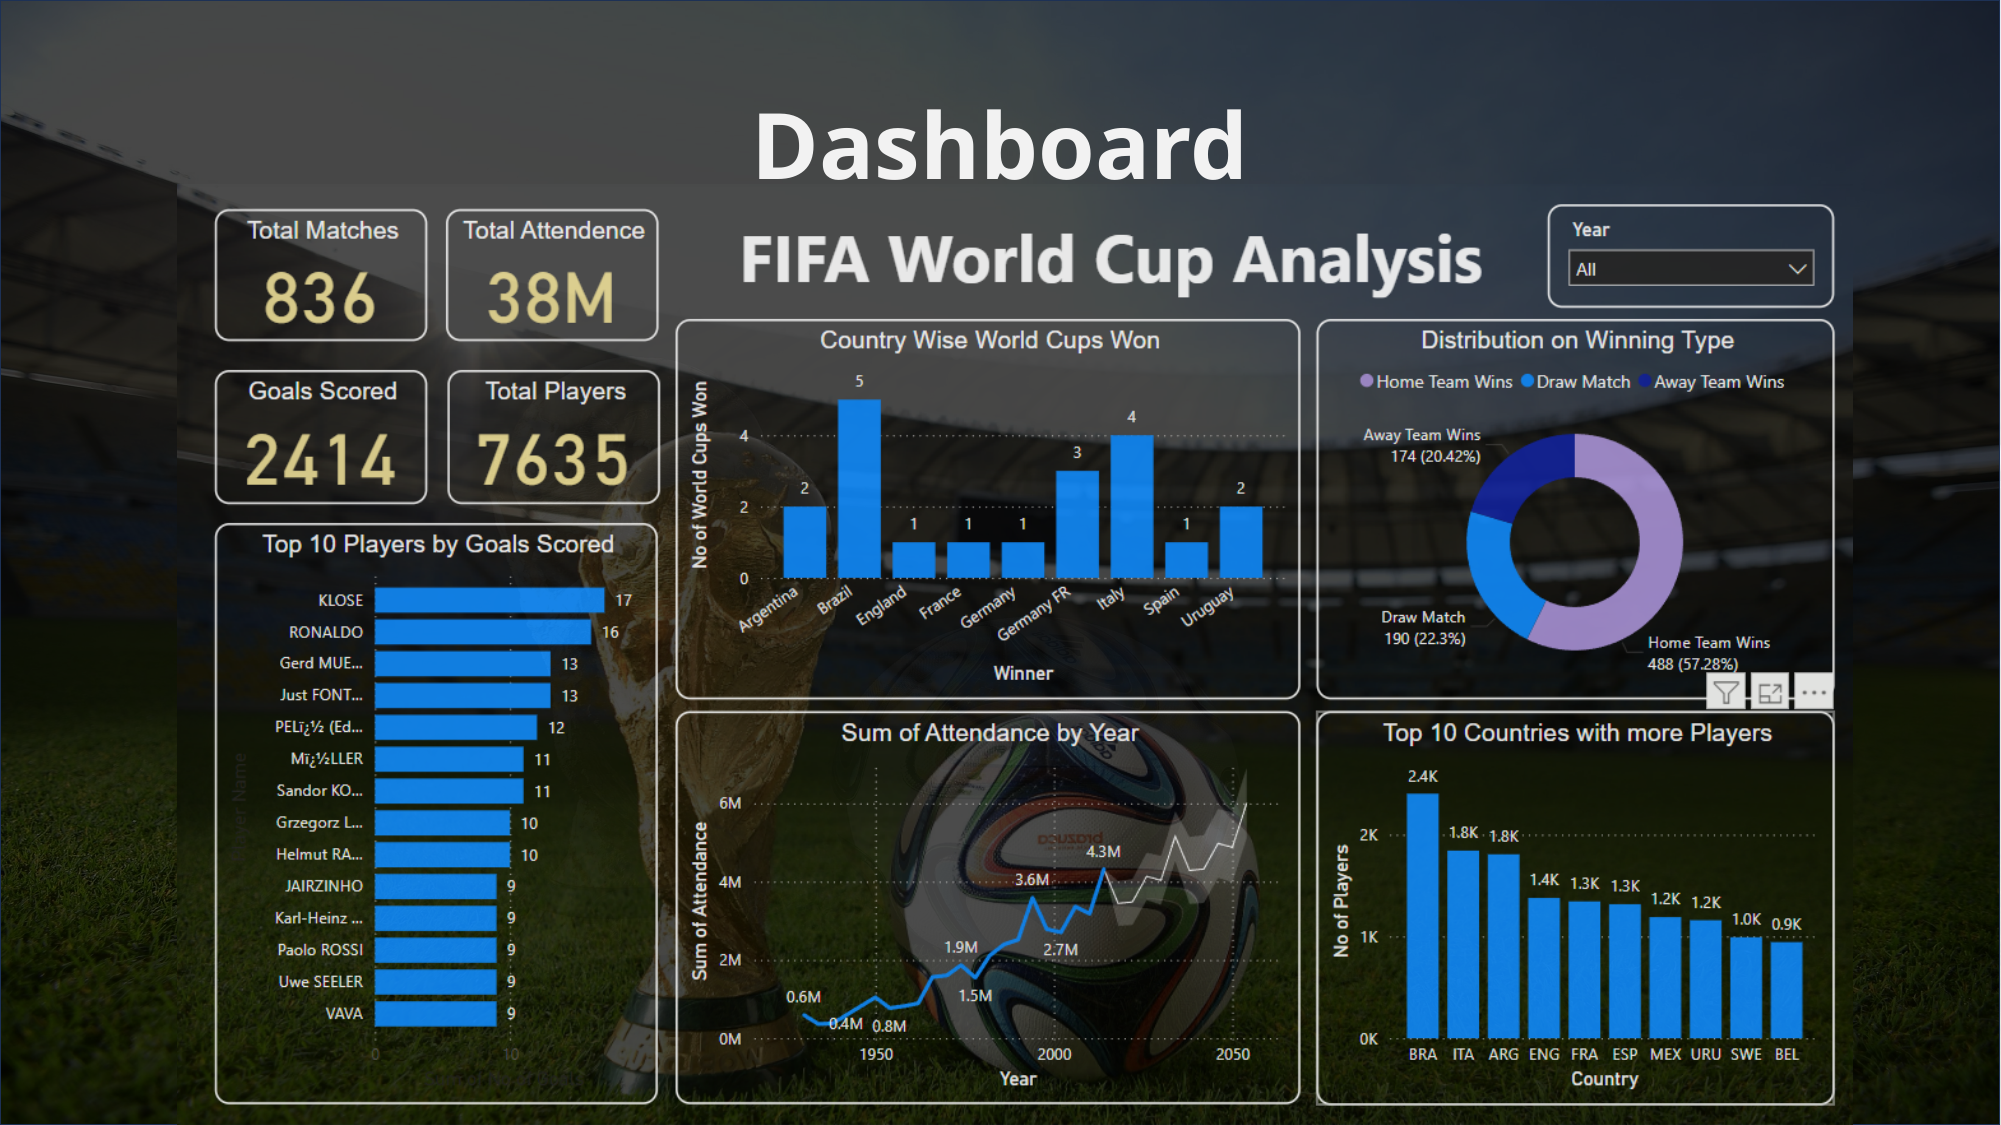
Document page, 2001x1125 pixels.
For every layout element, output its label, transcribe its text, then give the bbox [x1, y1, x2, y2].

text_box [0, 0, 2000, 1125]
title Dashboard [137, 59, 1863, 241]
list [177, 184, 1853, 1125]
